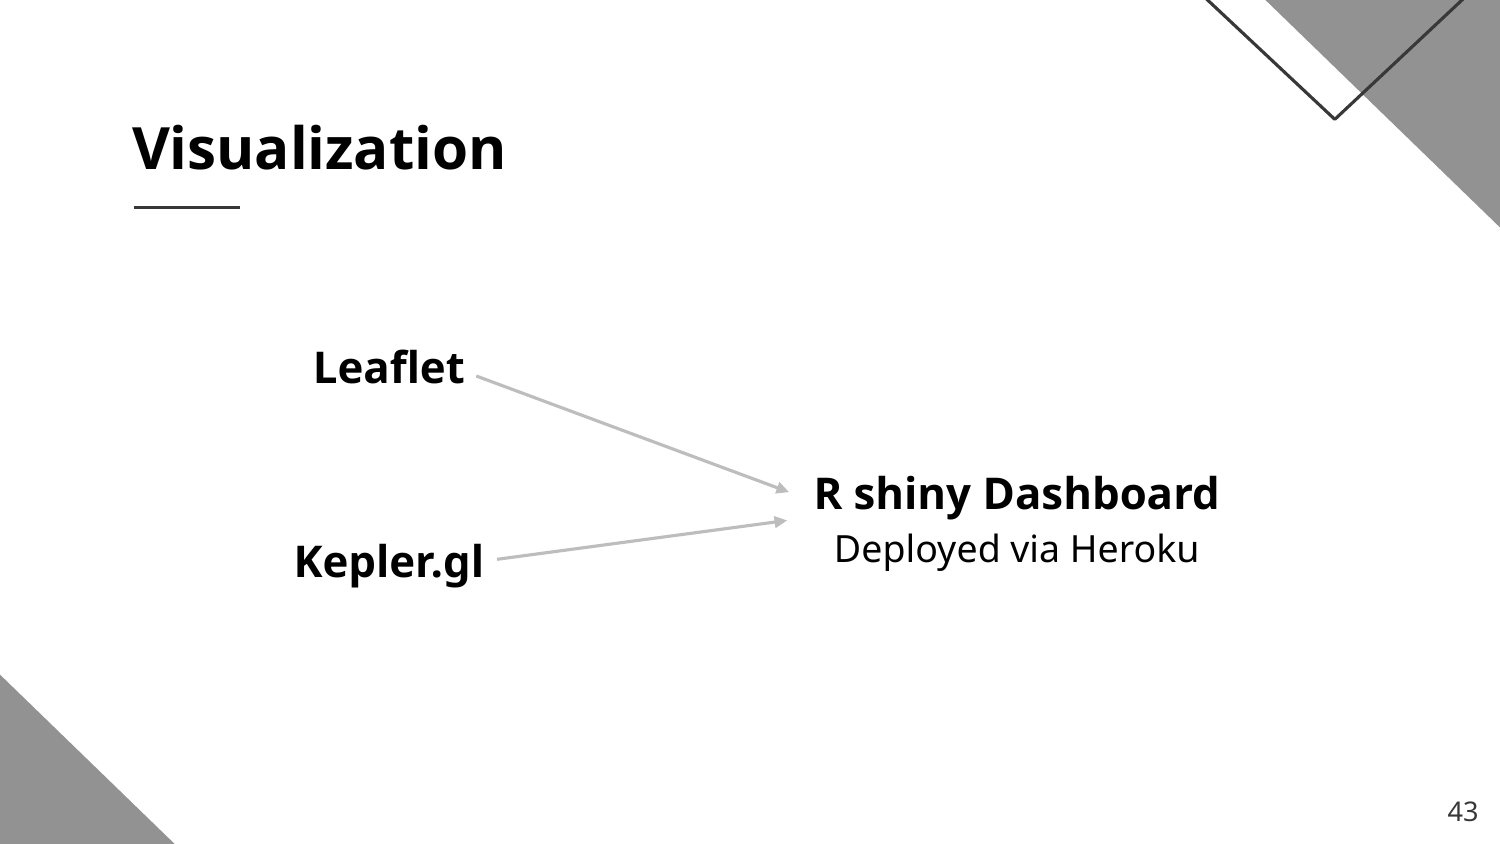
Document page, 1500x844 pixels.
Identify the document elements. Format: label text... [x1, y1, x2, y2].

table_header Leaflet [126, 271, 652, 461]
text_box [496, 520, 788, 560]
table_cell Kepler.gl [126, 462, 652, 658]
slide_number ‹#› [1403, 779, 1494, 844]
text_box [476, 375, 790, 493]
text_box R shiny Dashboard Deployed via Heroku [775, 442, 1259, 585]
text_box Visualization [116, 96, 1155, 197]
